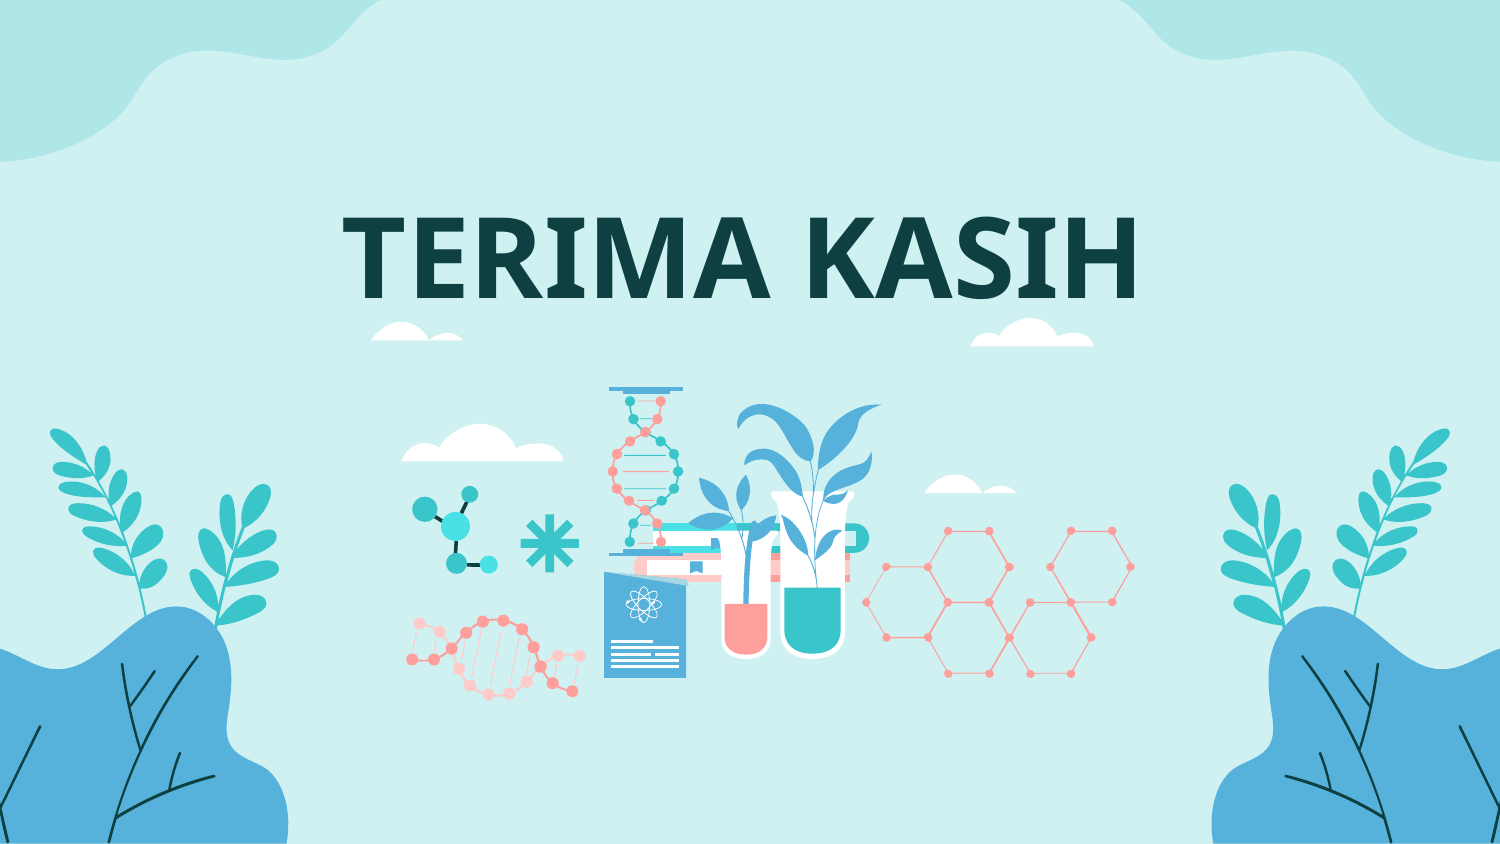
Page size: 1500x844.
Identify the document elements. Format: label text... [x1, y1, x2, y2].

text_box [396, 387, 1136, 719]
text_box [970, 317, 1094, 347]
title TERIMA KASIH [252, 170, 1235, 342]
text_box [370, 321, 464, 341]
